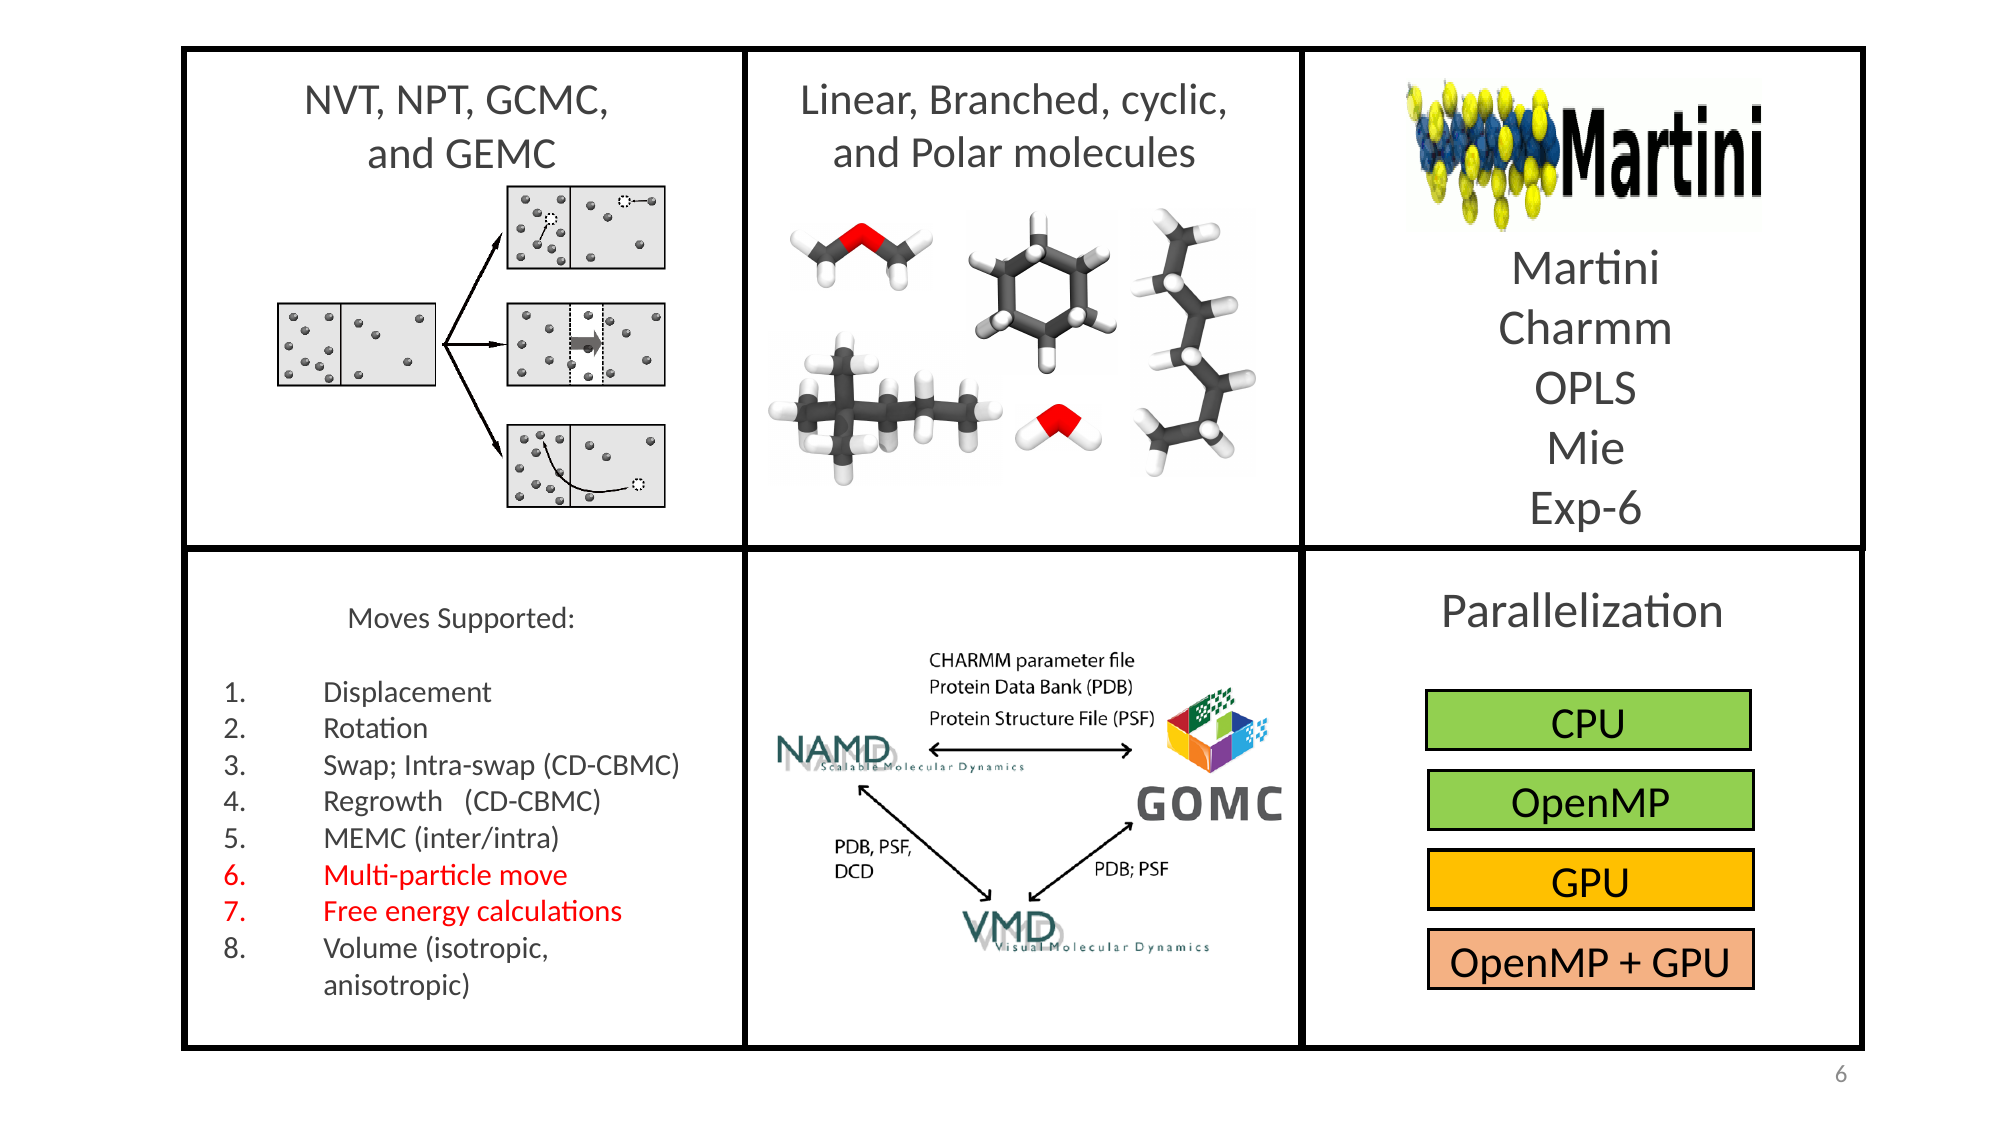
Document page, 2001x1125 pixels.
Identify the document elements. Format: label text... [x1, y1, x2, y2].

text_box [183, 49, 1864, 1049]
slide_number 6 [1412, 1049, 1863, 1103]
